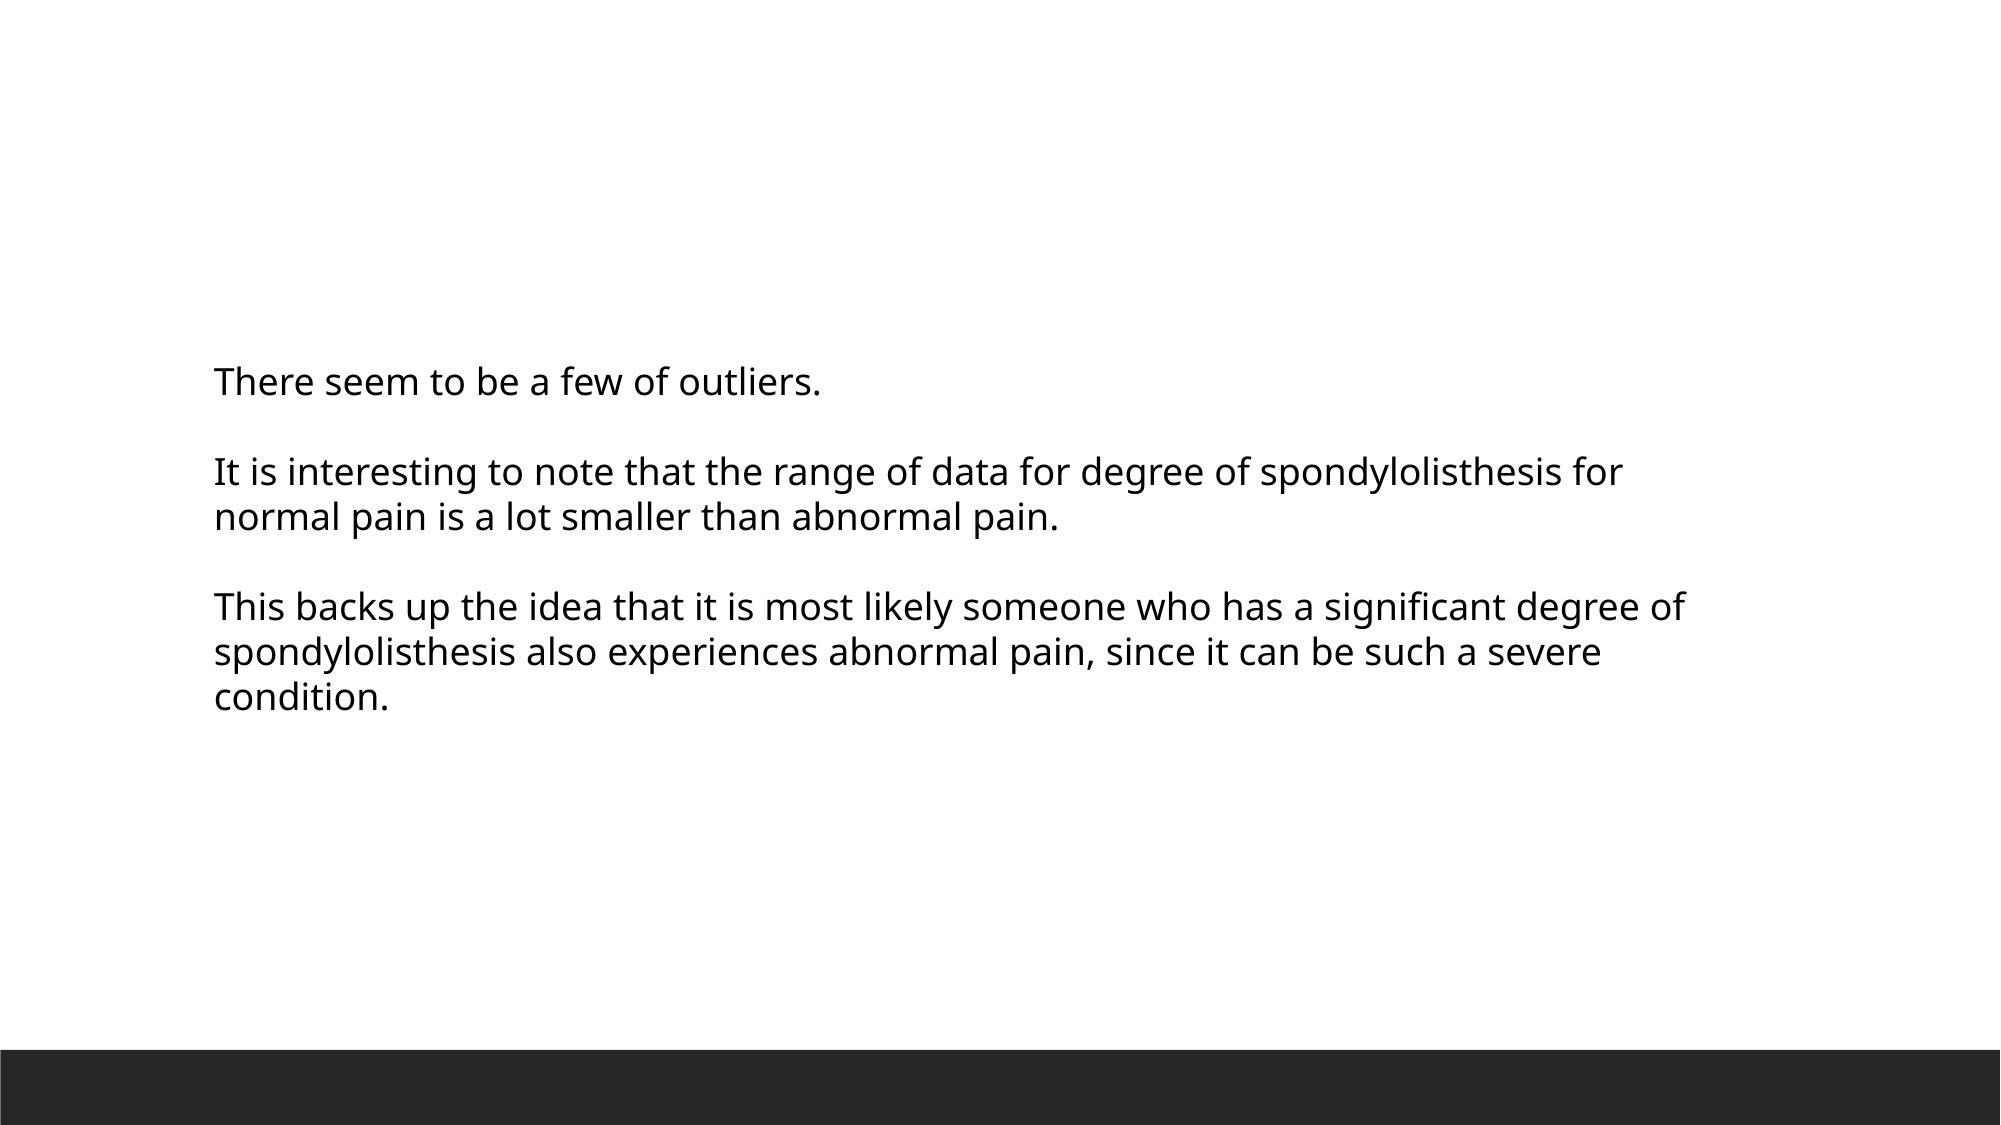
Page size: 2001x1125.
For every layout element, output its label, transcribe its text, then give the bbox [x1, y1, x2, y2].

text_box There seem to be a few of outliers. It is interesting to note that the range of data for degree of spondylolisthesis for normal pain is a lot smaller than abnormal pain. This backs up the idea that it is most likely someone who has a significant degree of spondylolisthesis also experiences abnormal pain, since it can be such a severe condition. [199, 350, 1746, 816]
